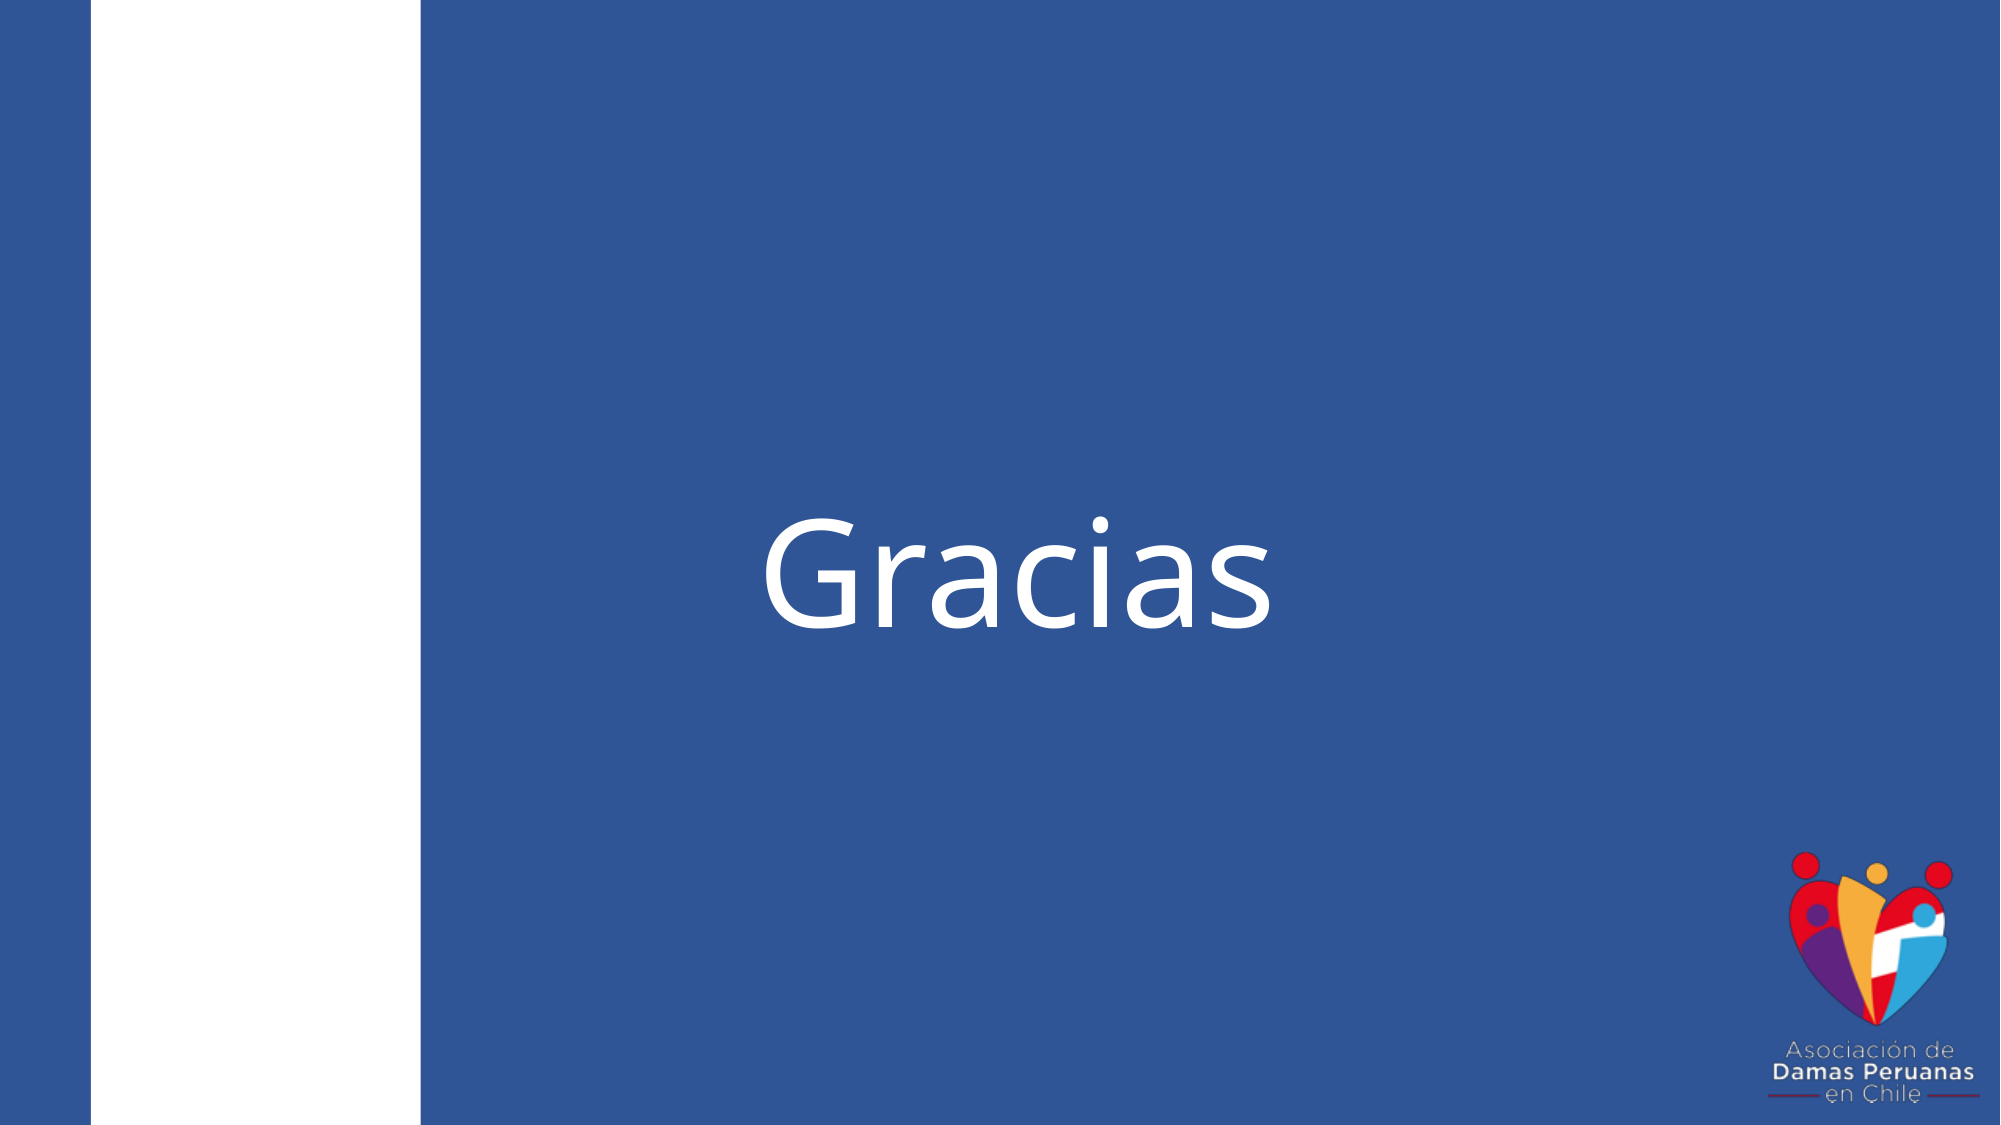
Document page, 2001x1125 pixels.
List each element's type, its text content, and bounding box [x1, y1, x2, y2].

picture [1768, 852, 1980, 1103]
list Gracias [319, 64, 1715, 779]
